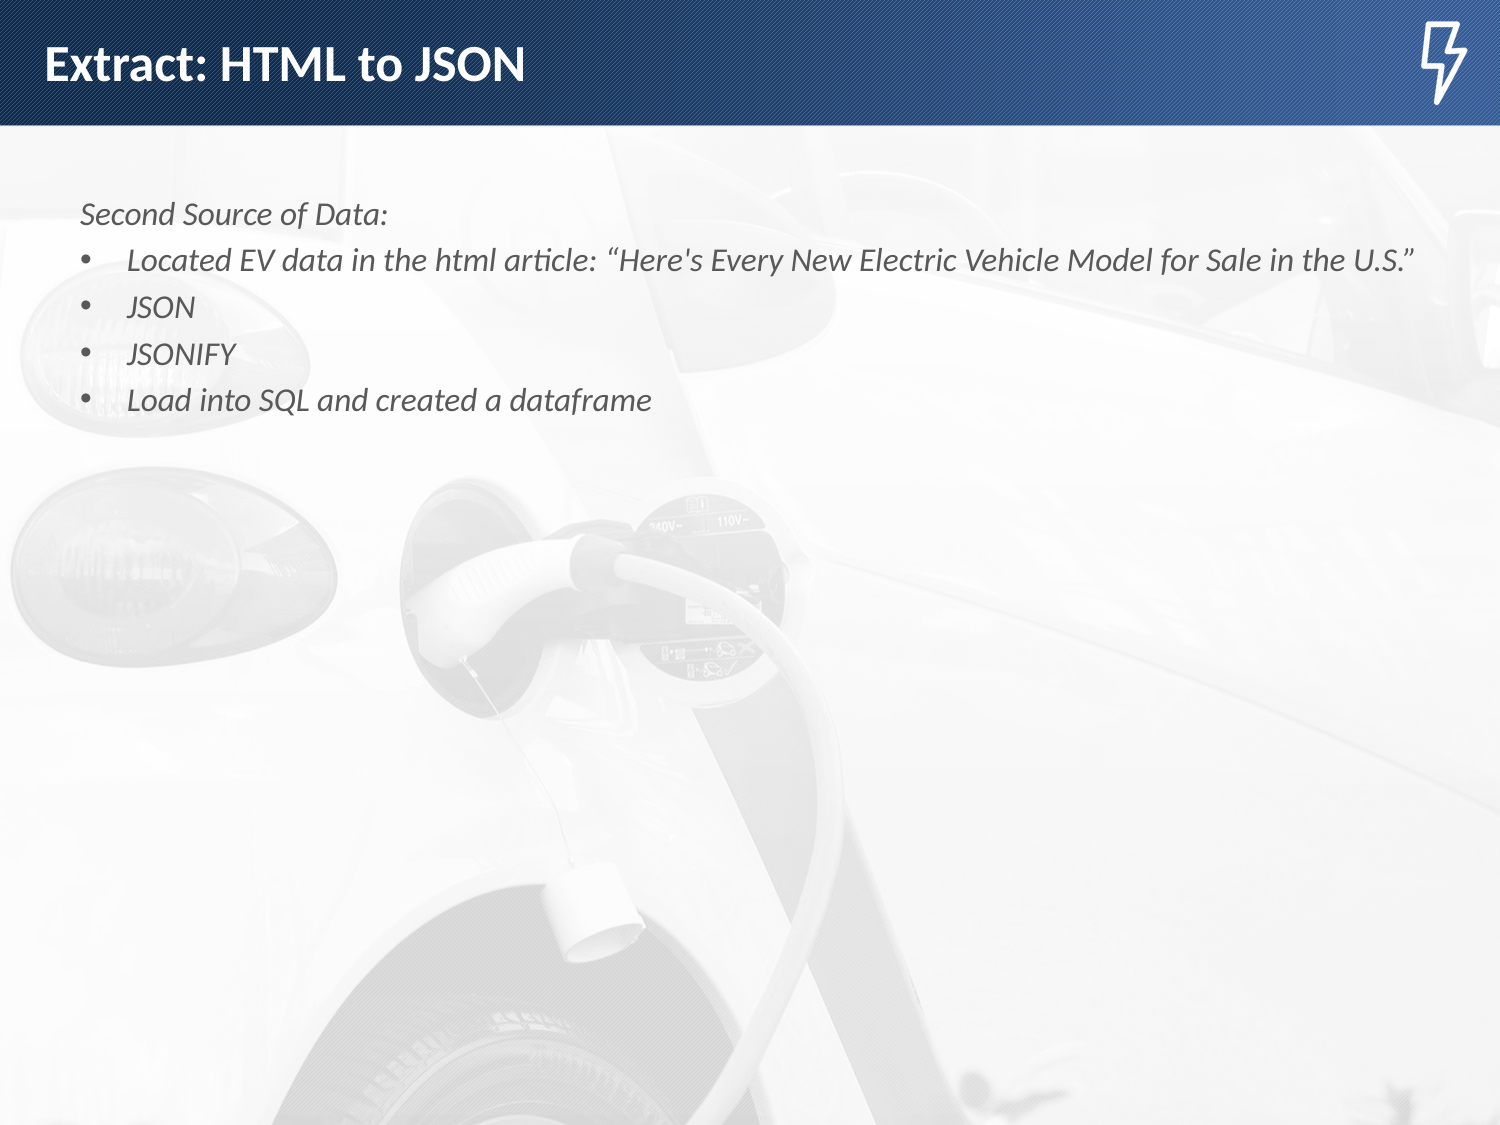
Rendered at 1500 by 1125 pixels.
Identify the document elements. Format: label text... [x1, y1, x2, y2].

picture [0, 0, 1500, 1125]
list Second Source of Data: Located EV data in the html article: “Here's Every New Electric Vehicle Model for Sale in the U.S.” JSON JSONIFY Load into SQL and created a dataframe [64, 184, 1444, 1045]
title Extract: HTML to JSON [29, 0, 1287, 127]
